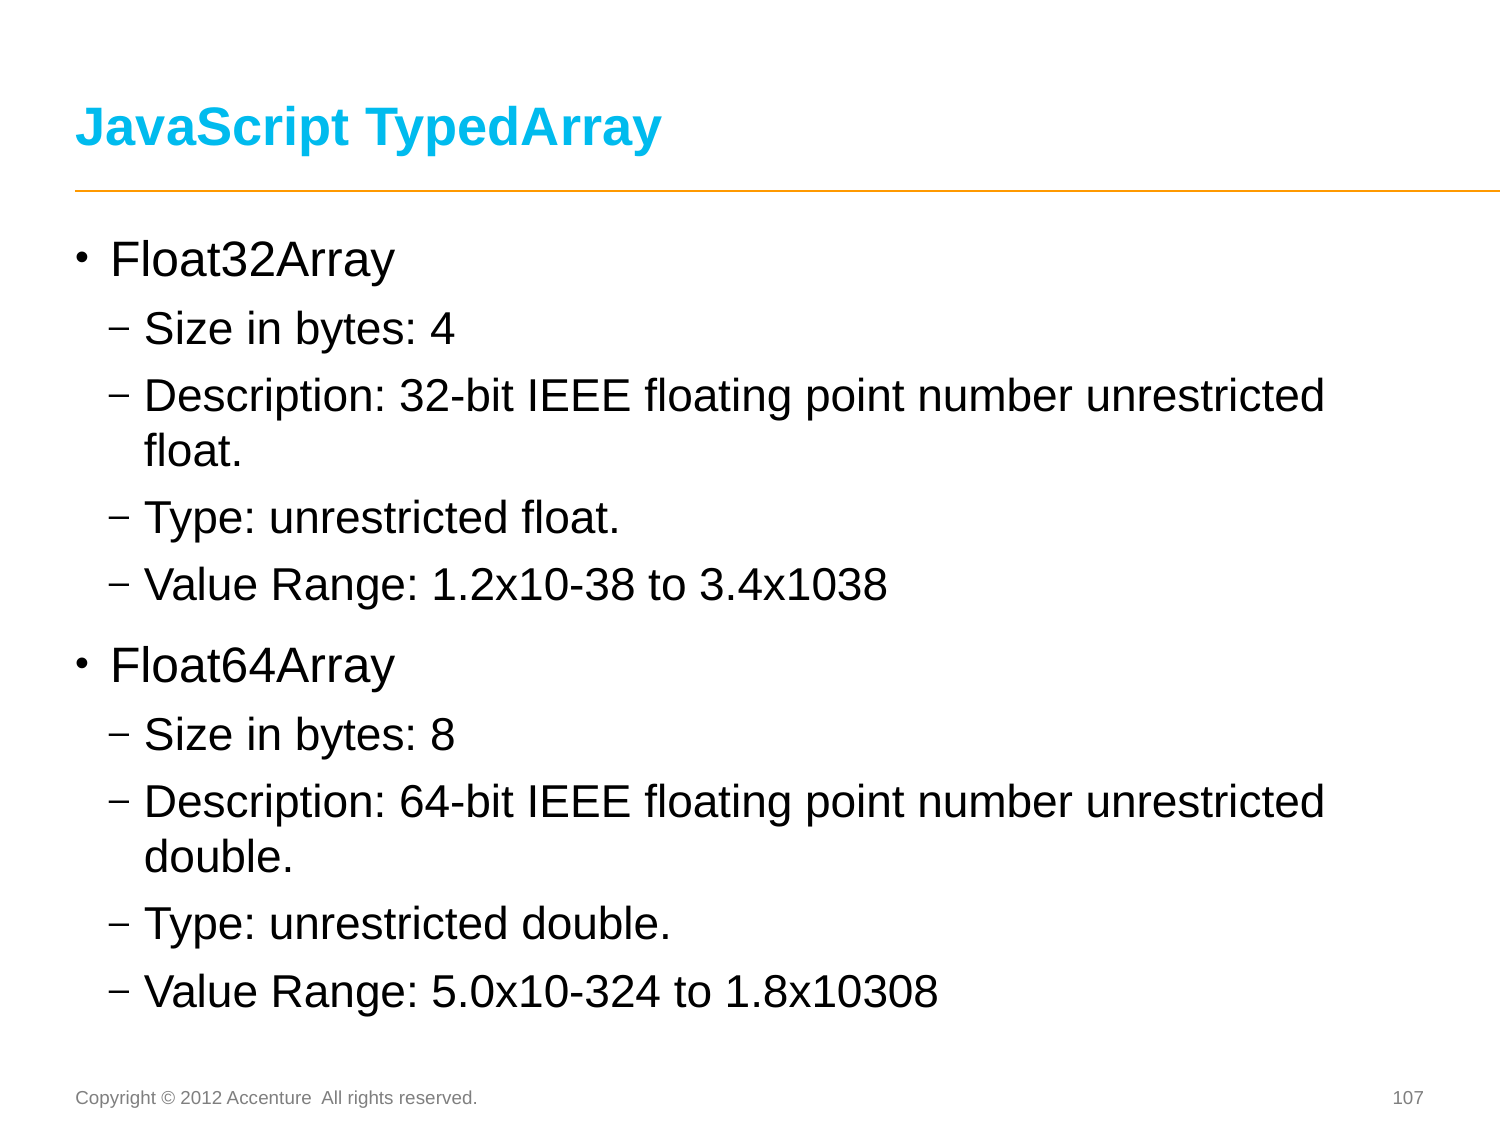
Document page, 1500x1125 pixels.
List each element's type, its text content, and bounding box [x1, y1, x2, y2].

title JavaScript TypedArray [75, 27, 1422, 157]
list Float32Array Size in bytes: 4 Description: 32-bit IEEE floating point number unrestricted float. Type: unrestricted float. Value Range: 1.2x10-38 to 3.4x1038 Float64Array Size in bytes: 8 Description: 64-bit IEEE floating point number unrestricted double. Type: unrestricted double. Value Range: 5.0x10-324 to 1.8x10308 [75, 226, 1425, 1018]
